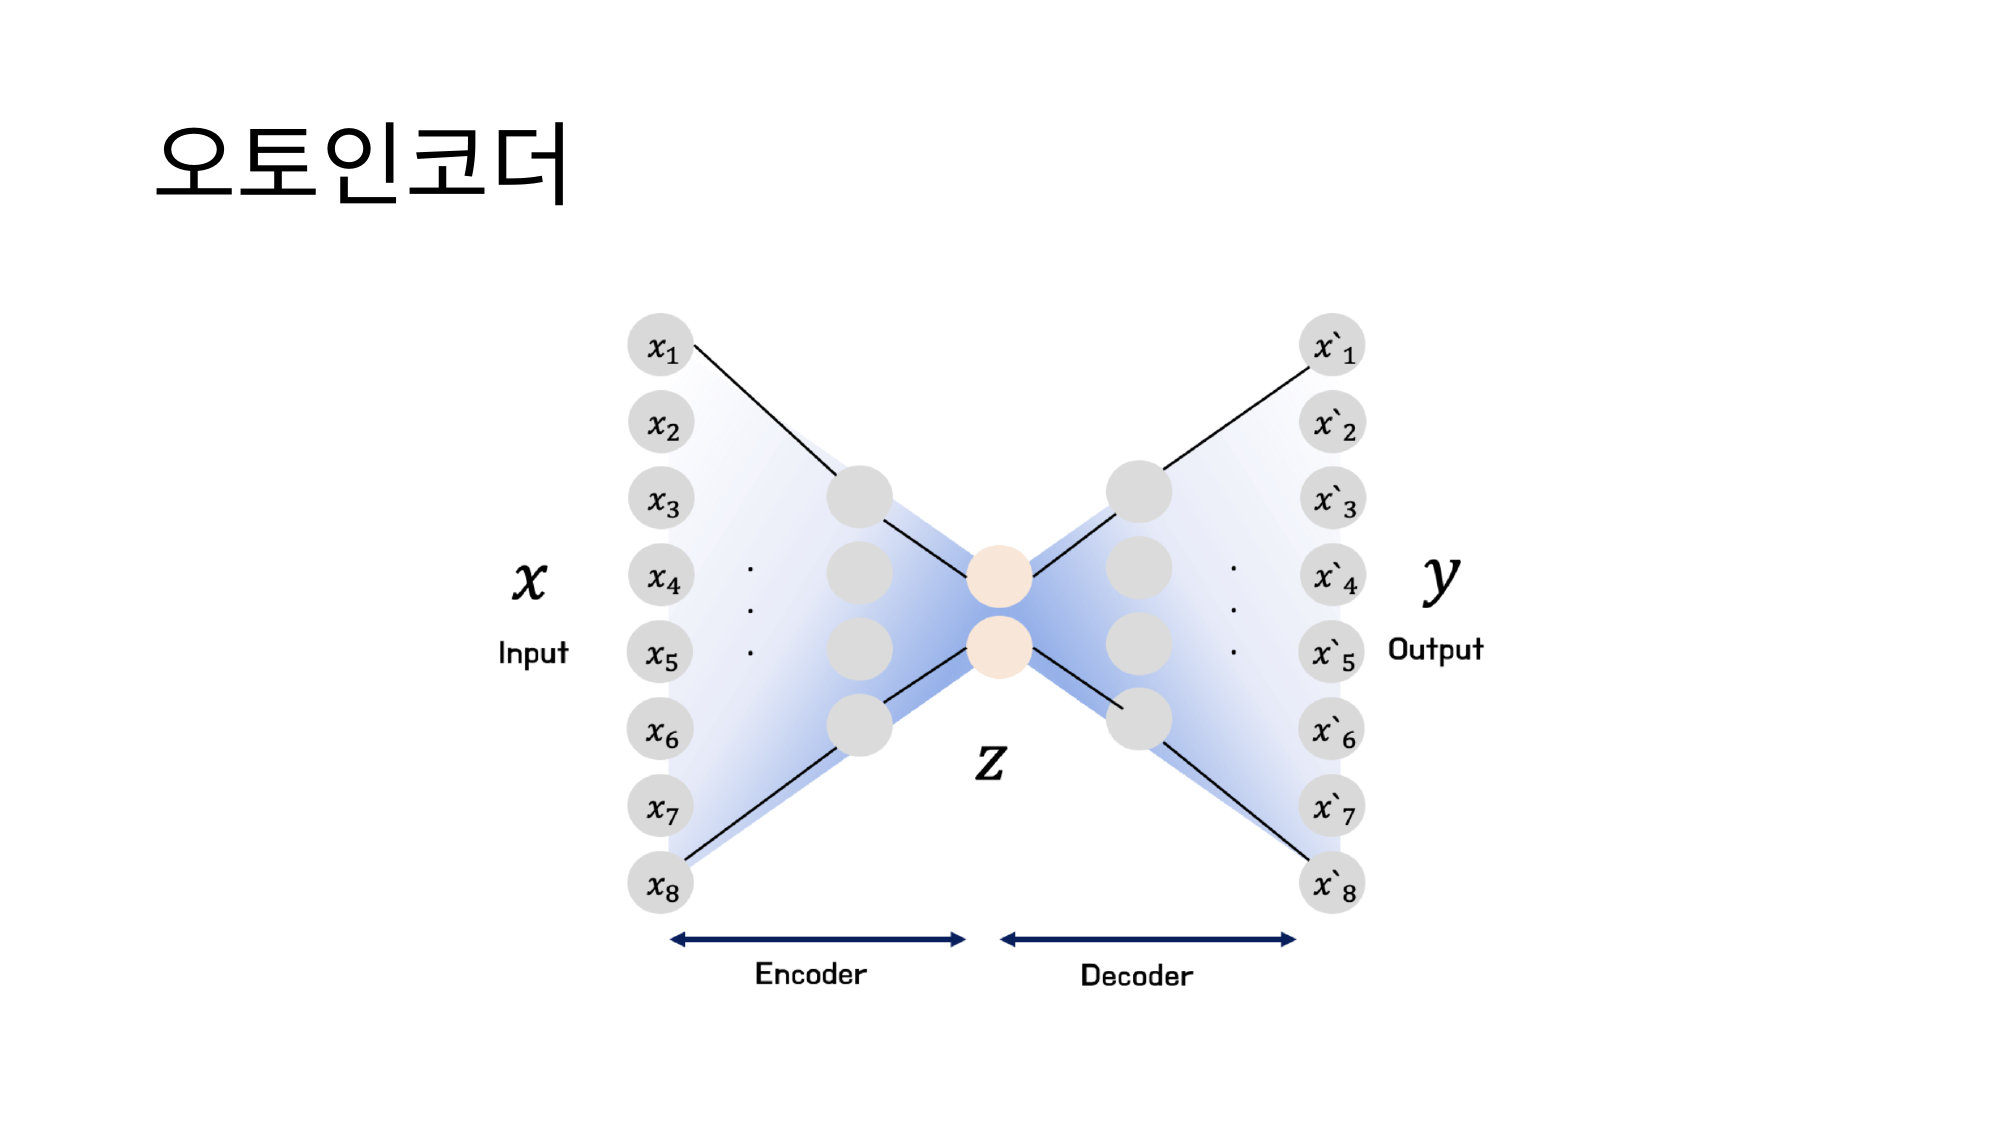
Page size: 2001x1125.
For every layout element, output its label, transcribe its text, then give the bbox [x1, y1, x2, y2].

title 오토인코더 [137, 59, 1863, 278]
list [479, 299, 1521, 1014]
